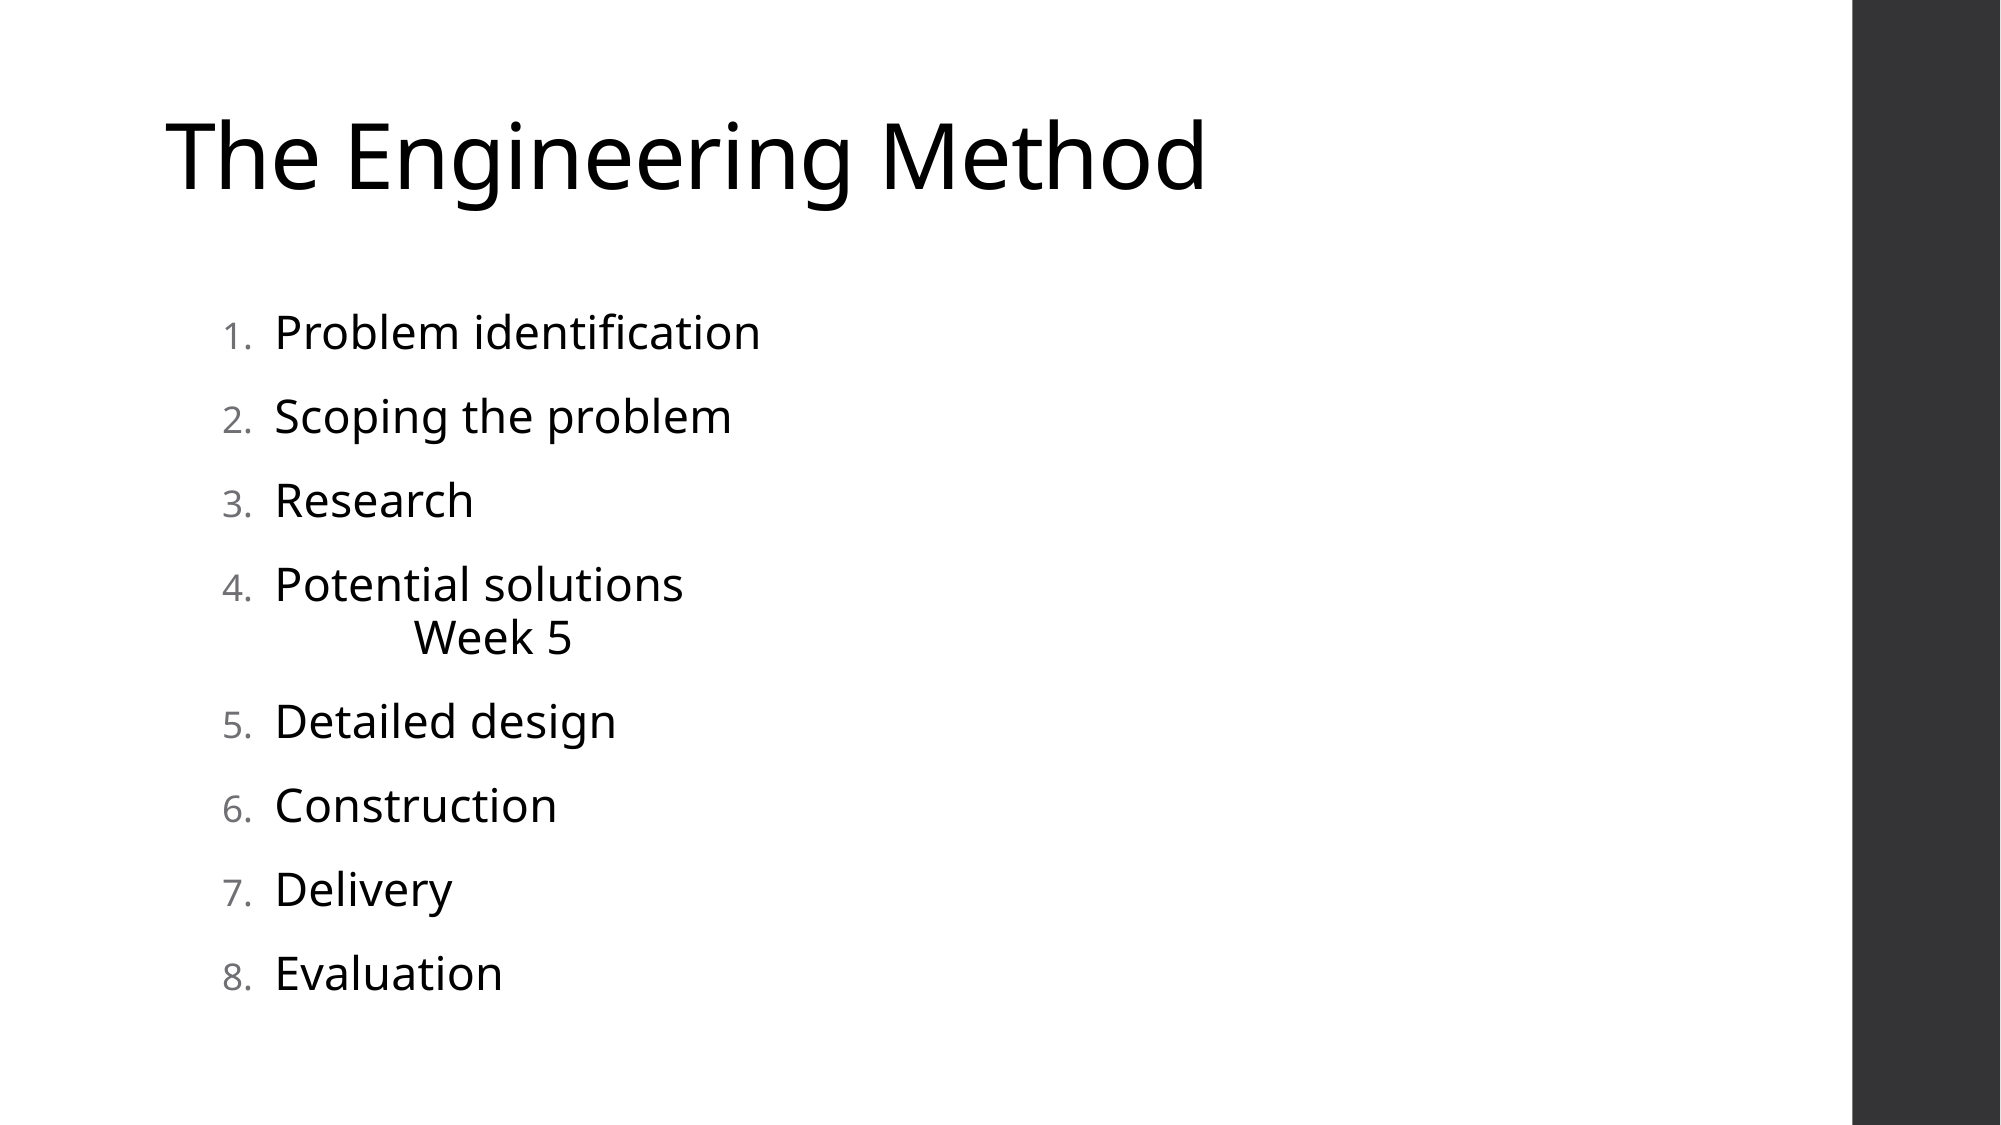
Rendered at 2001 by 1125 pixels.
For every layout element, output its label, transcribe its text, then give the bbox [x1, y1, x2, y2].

list Problem identification Scoping the problem Research Potential solutions Week 5 Detailed design Construction Delivery Evaluation [206, 299, 1617, 1014]
title The Engineering Method [0, 0, 1590, 218]
